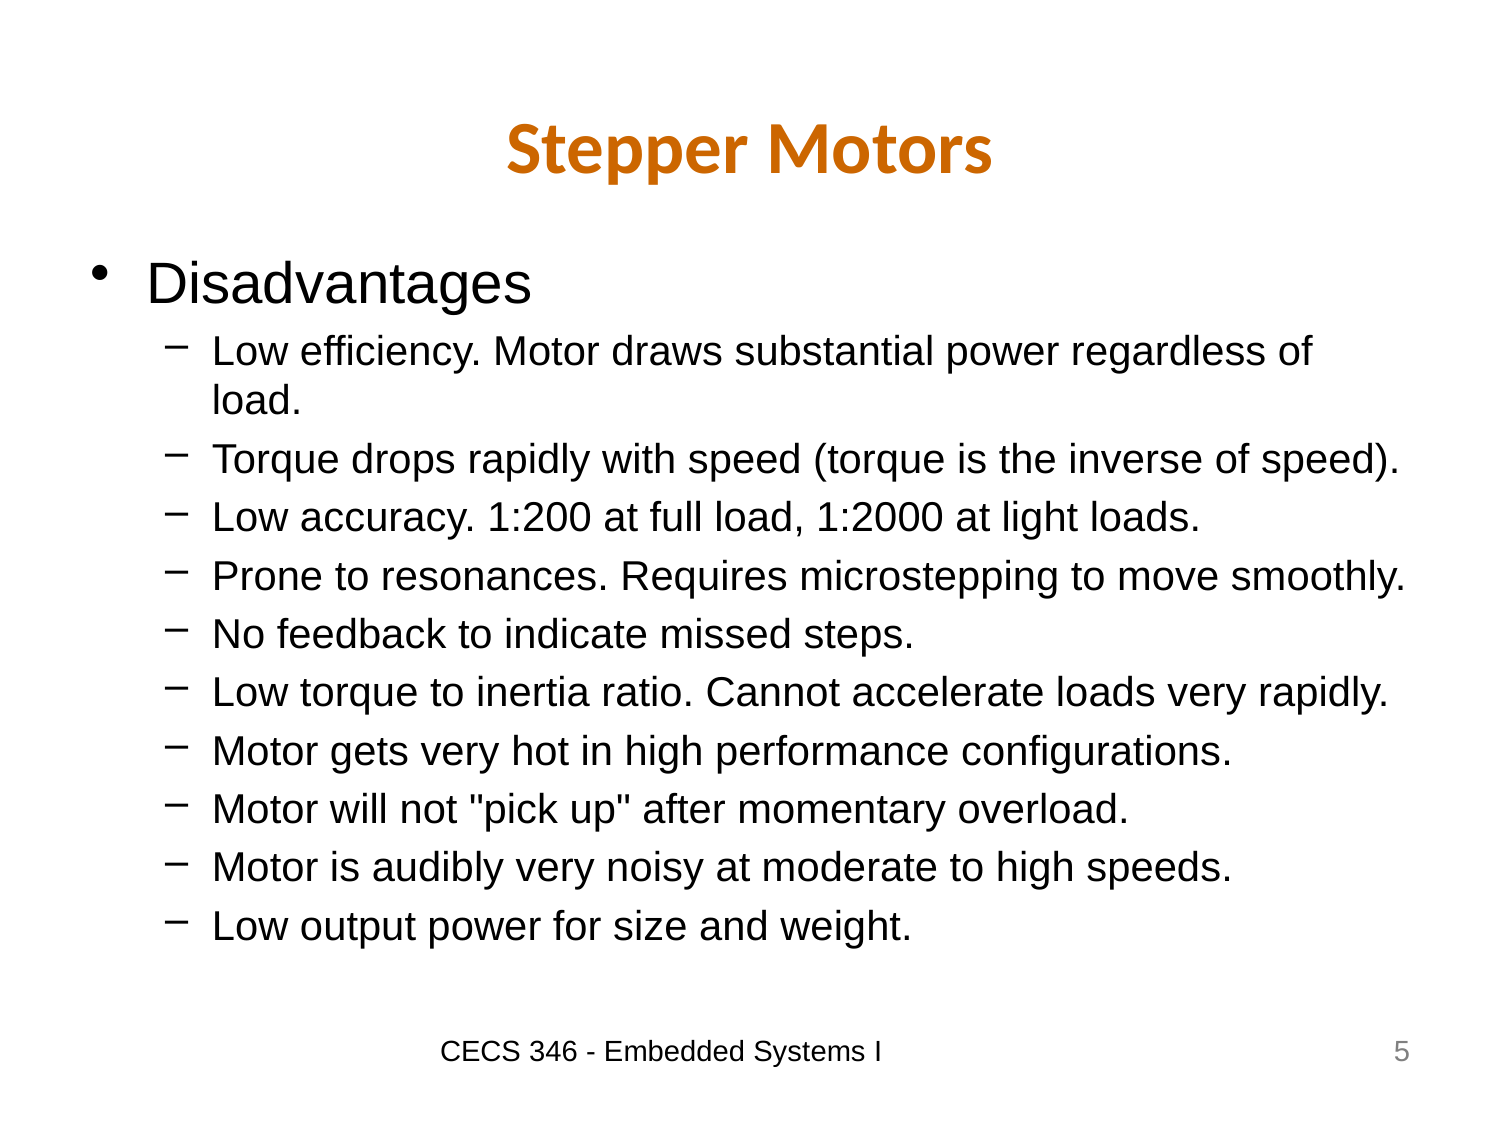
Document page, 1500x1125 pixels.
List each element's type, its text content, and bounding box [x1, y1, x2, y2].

title Stepper Motors [112, 50, 1388, 237]
slide_number 5 [1074, 1024, 1425, 1103]
list Disadvantages Low efficiency. Motor draws substantial power regardless of load. Torque drops rapidly with speed (torque is the inverse of speed). Low accuracy. 1:200 at full load, 1:2000 at light loads. Prone to resonances. Requires microstepping to move smoothly. No feedback to indicate missed steps. Low torque to inertia ratio. Cannot accelerate loads very rapidly. Motor gets very hot in high performance configurations. Motor will not "pick up" after momentary overload. Motor is audibly very noisy at moderate to high speeds. Low output power for size and weight. [75, 237, 1425, 1005]
footer CECS 346 - Embedded Systems I [425, 1024, 1074, 1103]
